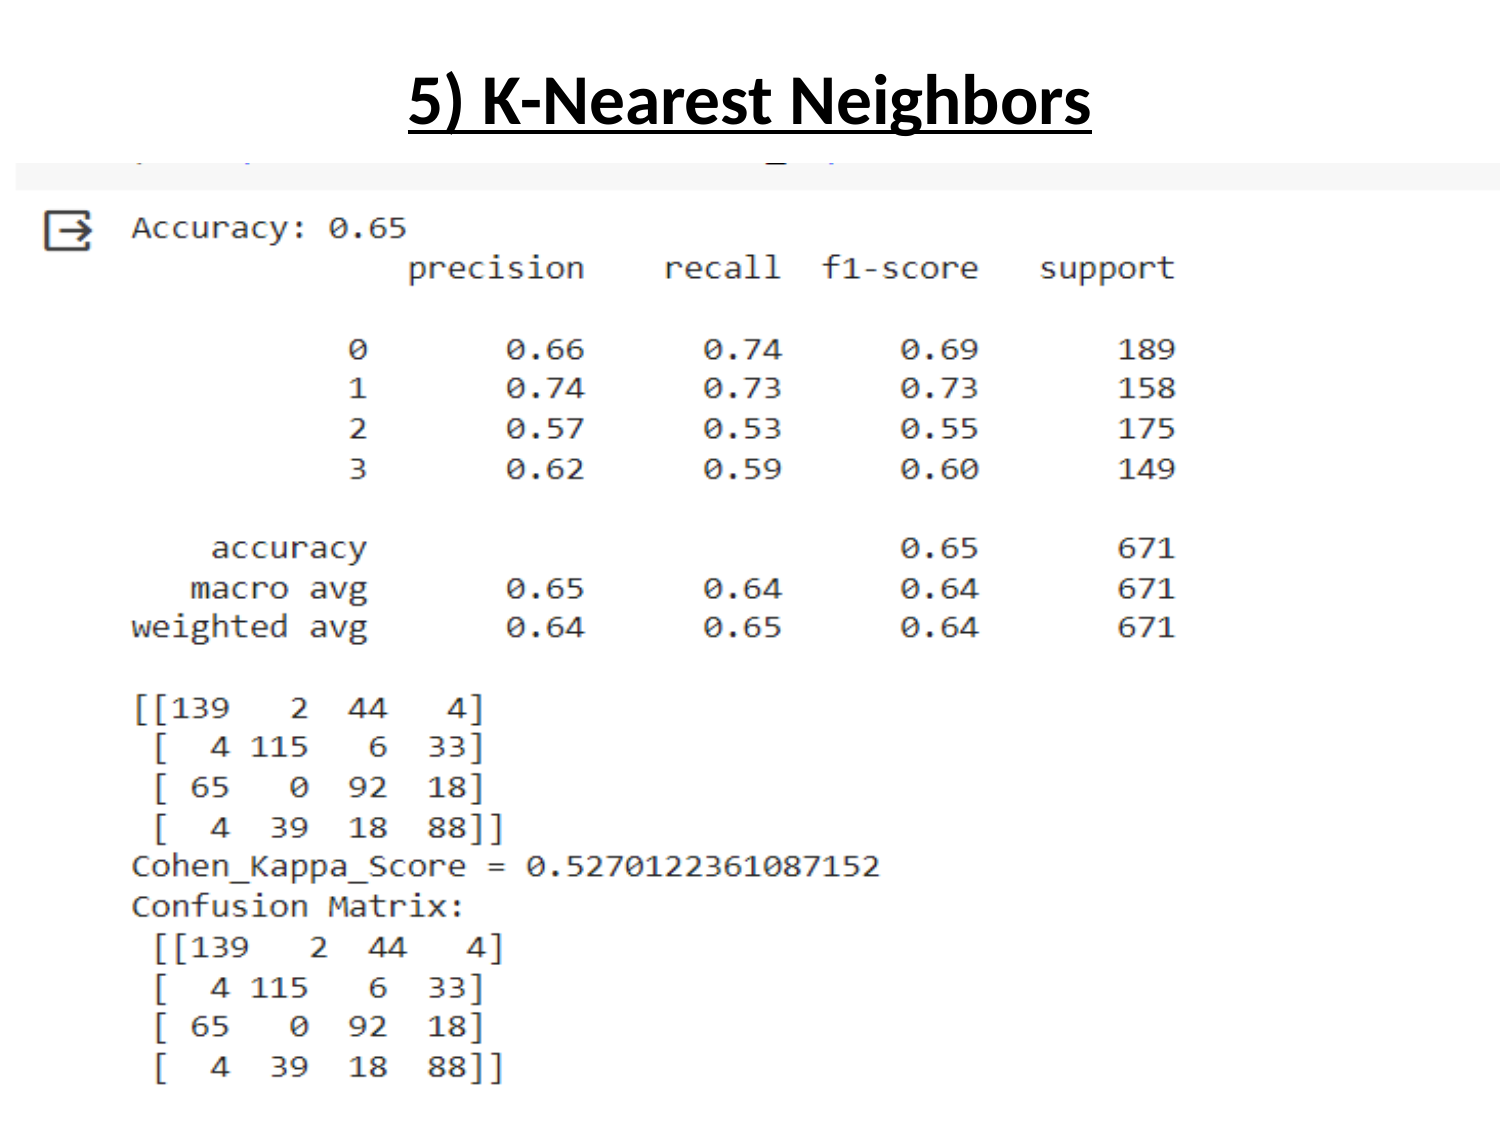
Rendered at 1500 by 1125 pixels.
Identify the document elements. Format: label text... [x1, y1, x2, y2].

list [0, 163, 1500, 1125]
title 5) K-Nearest Neighbors [75, 45, 1425, 162]
